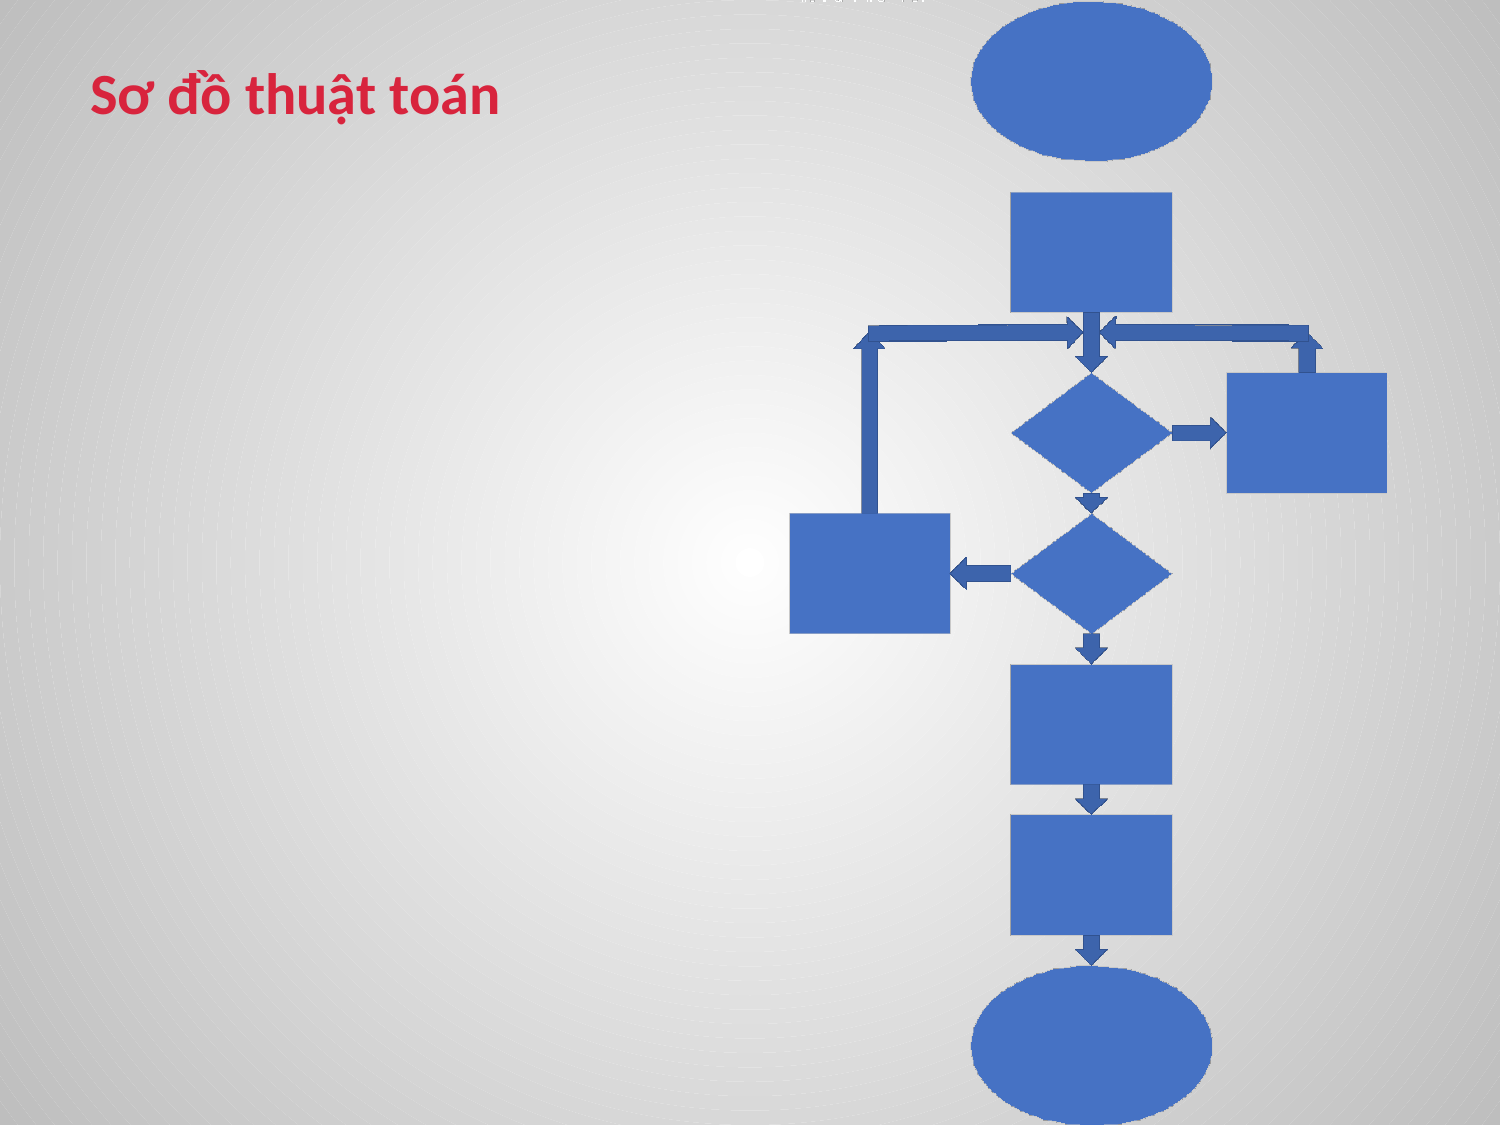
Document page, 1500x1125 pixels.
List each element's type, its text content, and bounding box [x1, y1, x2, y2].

picture [787, 0, 1387, 1125]
title Sơ đồ thuật toán [75, 45, 600, 138]
